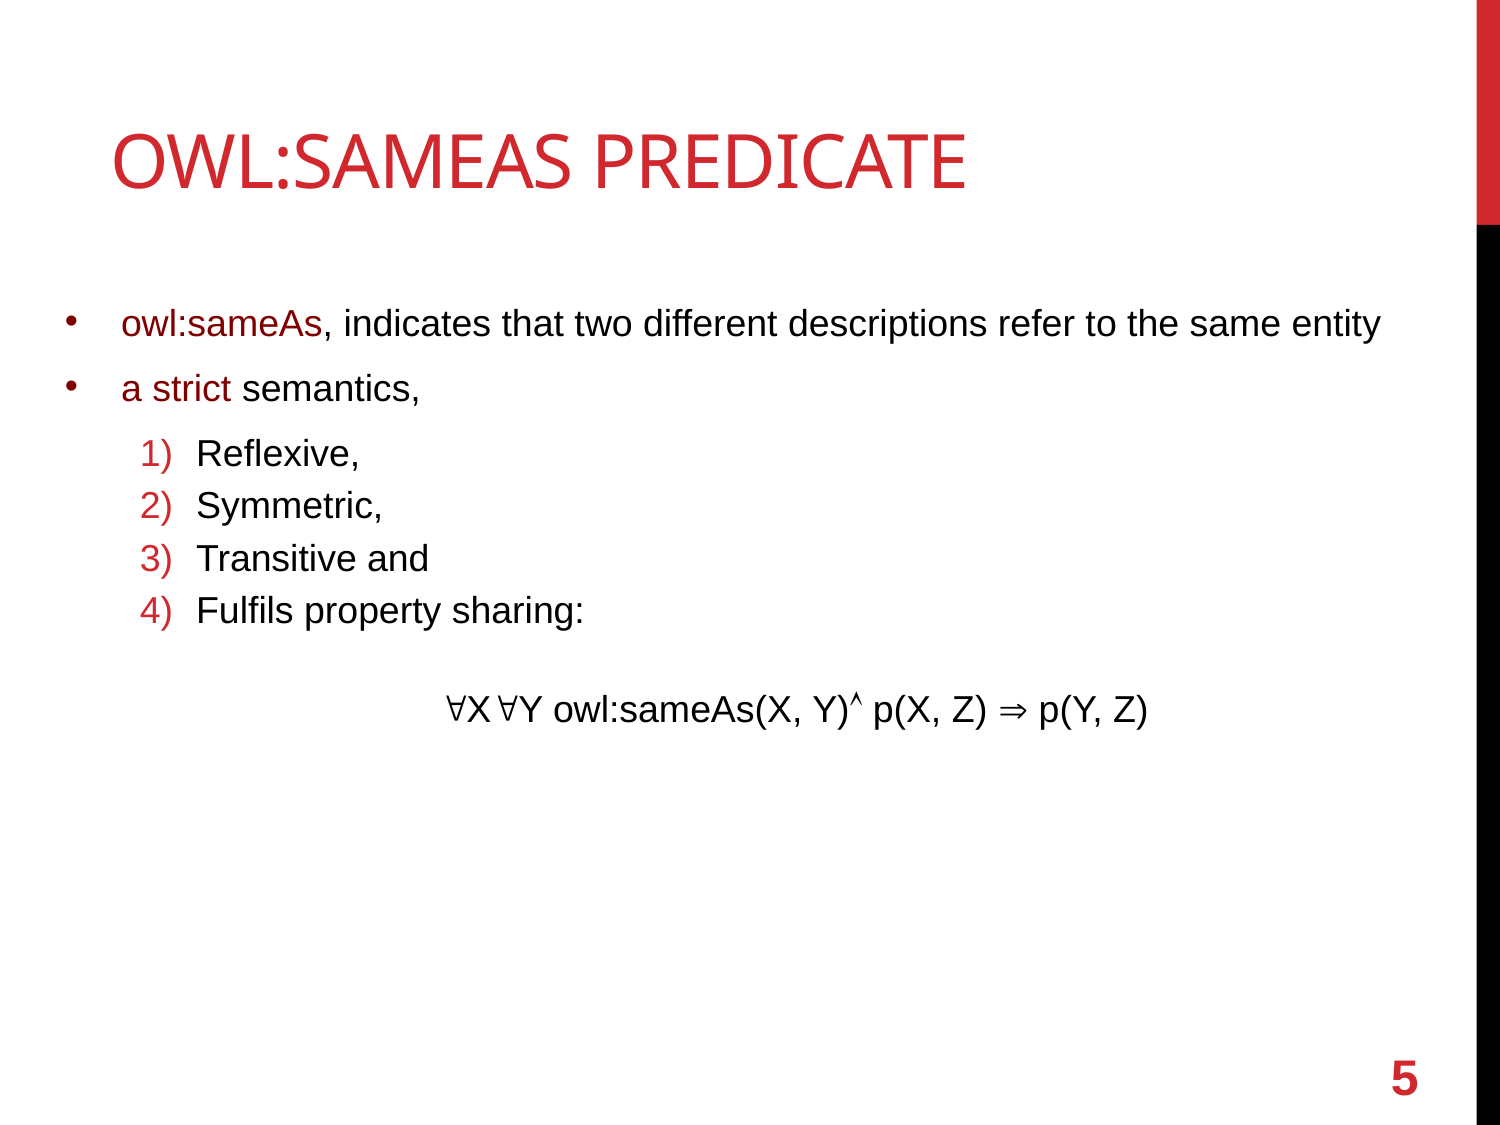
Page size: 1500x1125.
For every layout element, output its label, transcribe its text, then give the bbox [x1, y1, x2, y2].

text_box owl:sameAs predicate [95, 106, 1355, 222]
slide_number 5 [1375, 1045, 1500, 1106]
text_box owl:sameAs, indicates that two different descriptions refer to the same entity a strict semantics, Reflexive, Symmetric, Transitive and Fulfils property sharing: XY owl:sameAs(X, Y) p(X, Z)  p(Y, Z) [50, 291, 1450, 1034]
